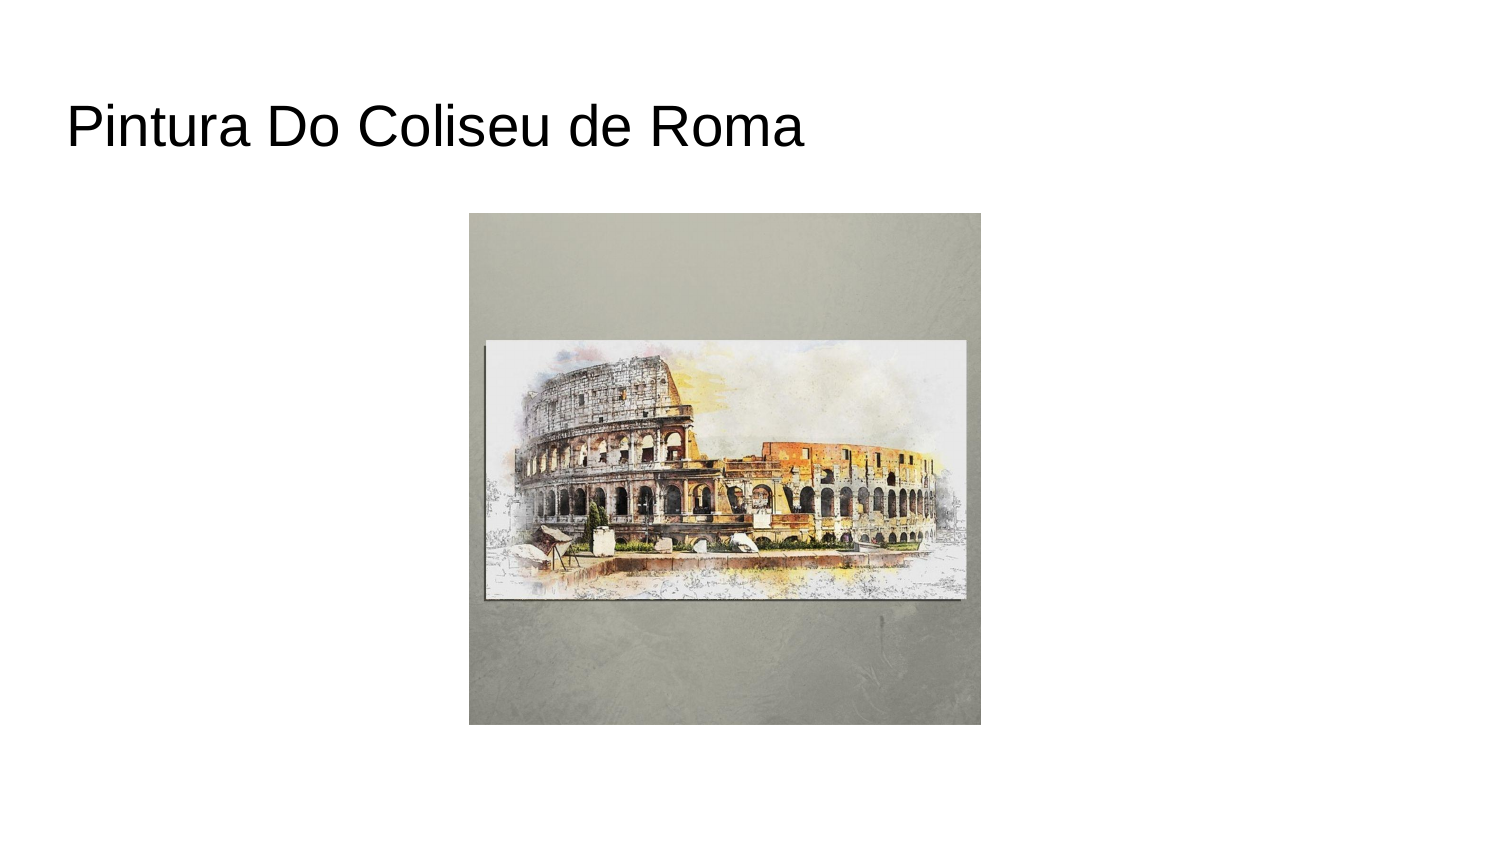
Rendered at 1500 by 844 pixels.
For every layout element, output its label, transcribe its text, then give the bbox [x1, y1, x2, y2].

title Pintura Do Coliseu de Roma [51, 72, 1449, 167]
picture [469, 213, 981, 725]
